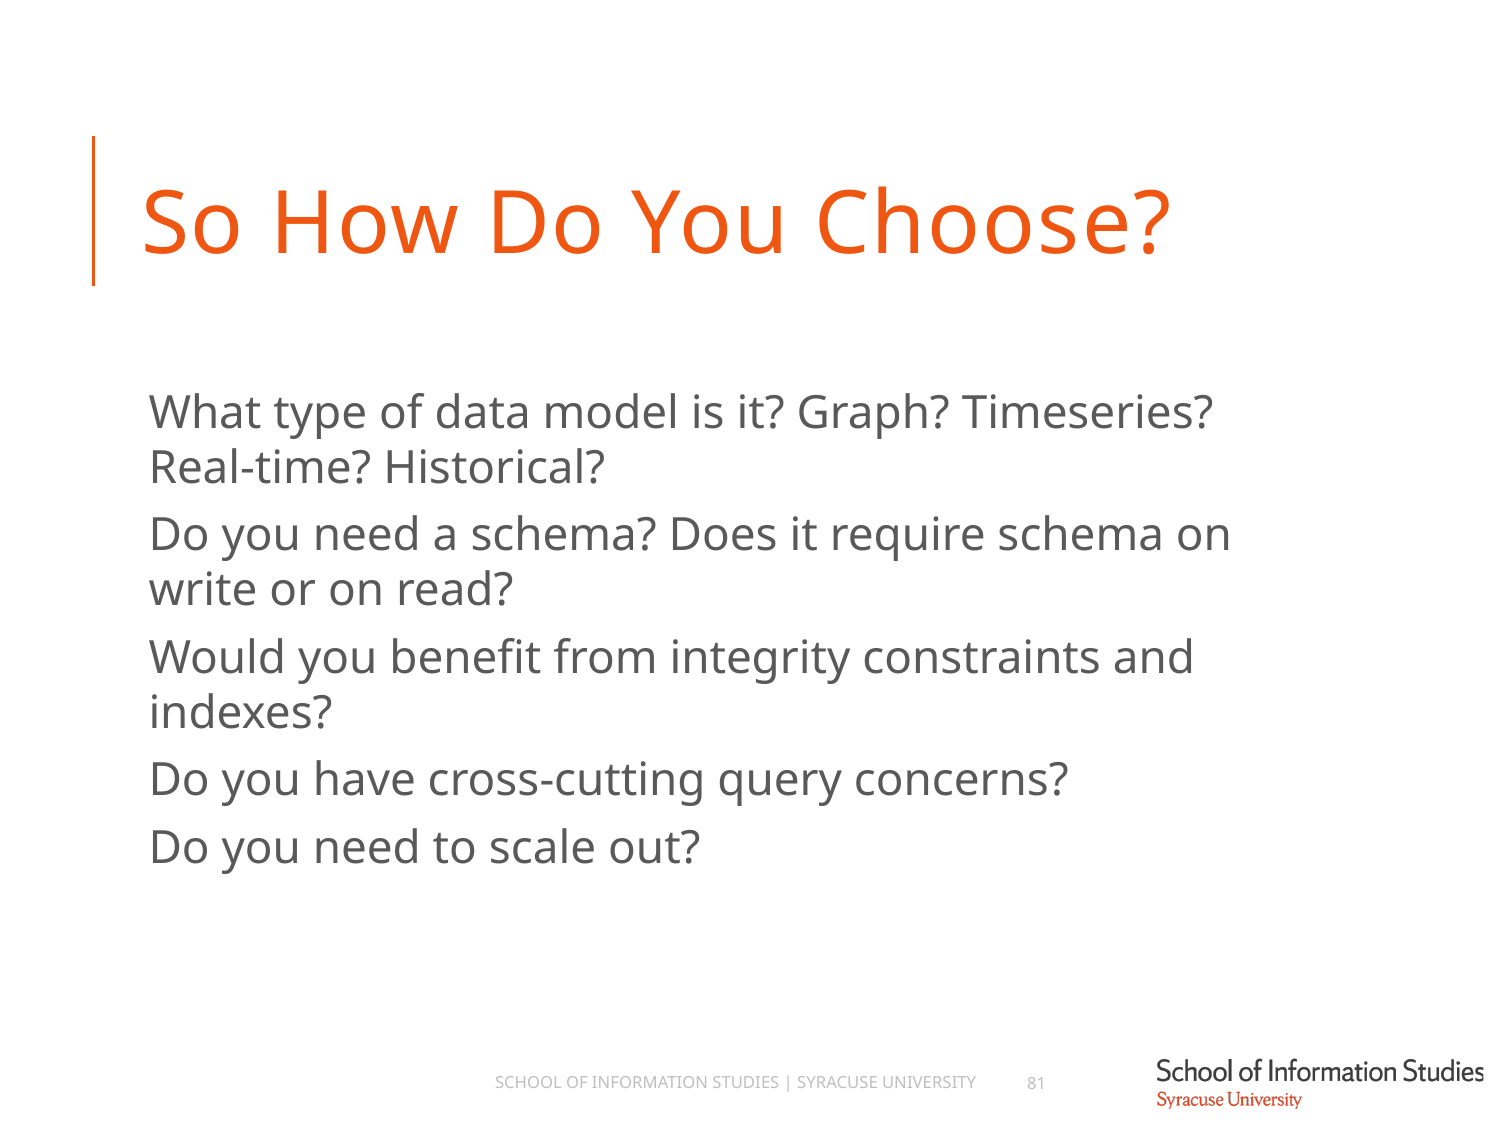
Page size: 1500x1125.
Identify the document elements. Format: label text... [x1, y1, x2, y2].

list What type of data model is it? Graph? Timeseries? Real-time? Historical? Do you need a schema? Does it require schema on write or on read? Would you benefit from integrity constraints and indexes? Do you have cross-cutting query concerns? Do you need to scale out? [126, 375, 1322, 1035]
slide_number 81 [1012, 1061, 1149, 1107]
footer School of Information Studies | Syracuse University [283, 1061, 993, 1106]
title So How Do You Choose? [126, 96, 1322, 342]
